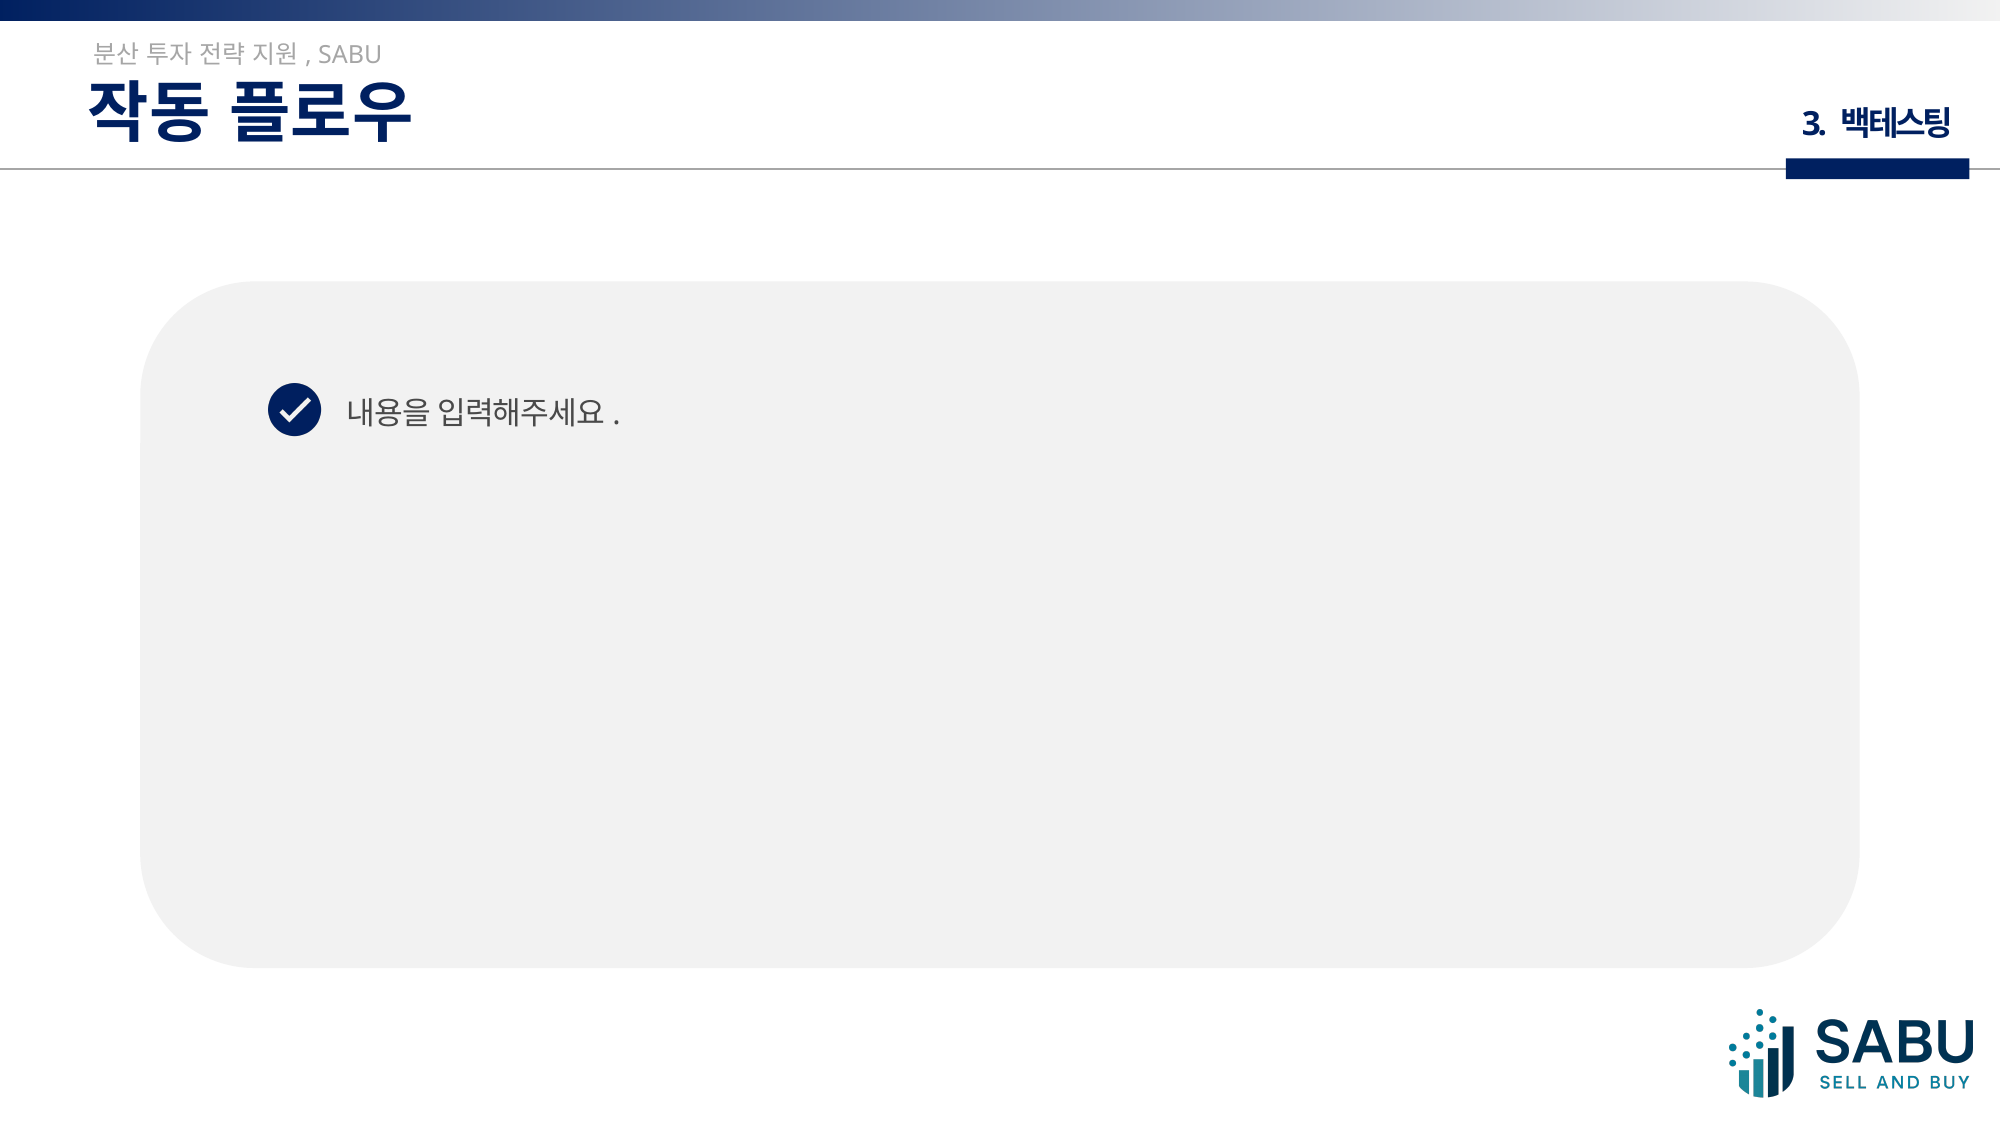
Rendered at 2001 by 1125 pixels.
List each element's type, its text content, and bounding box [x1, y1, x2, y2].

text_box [1773, 101, 1983, 180]
picture [1729, 1009, 1973, 1098]
text_box [138, 279, 1862, 970]
text_box 작동 플로우 [87, 70, 809, 151]
text_box [0, 0, 2000, 22]
text_box 분산 투자 전략 지원, SABU [94, 38, 407, 69]
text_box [261, 375, 1787, 443]
